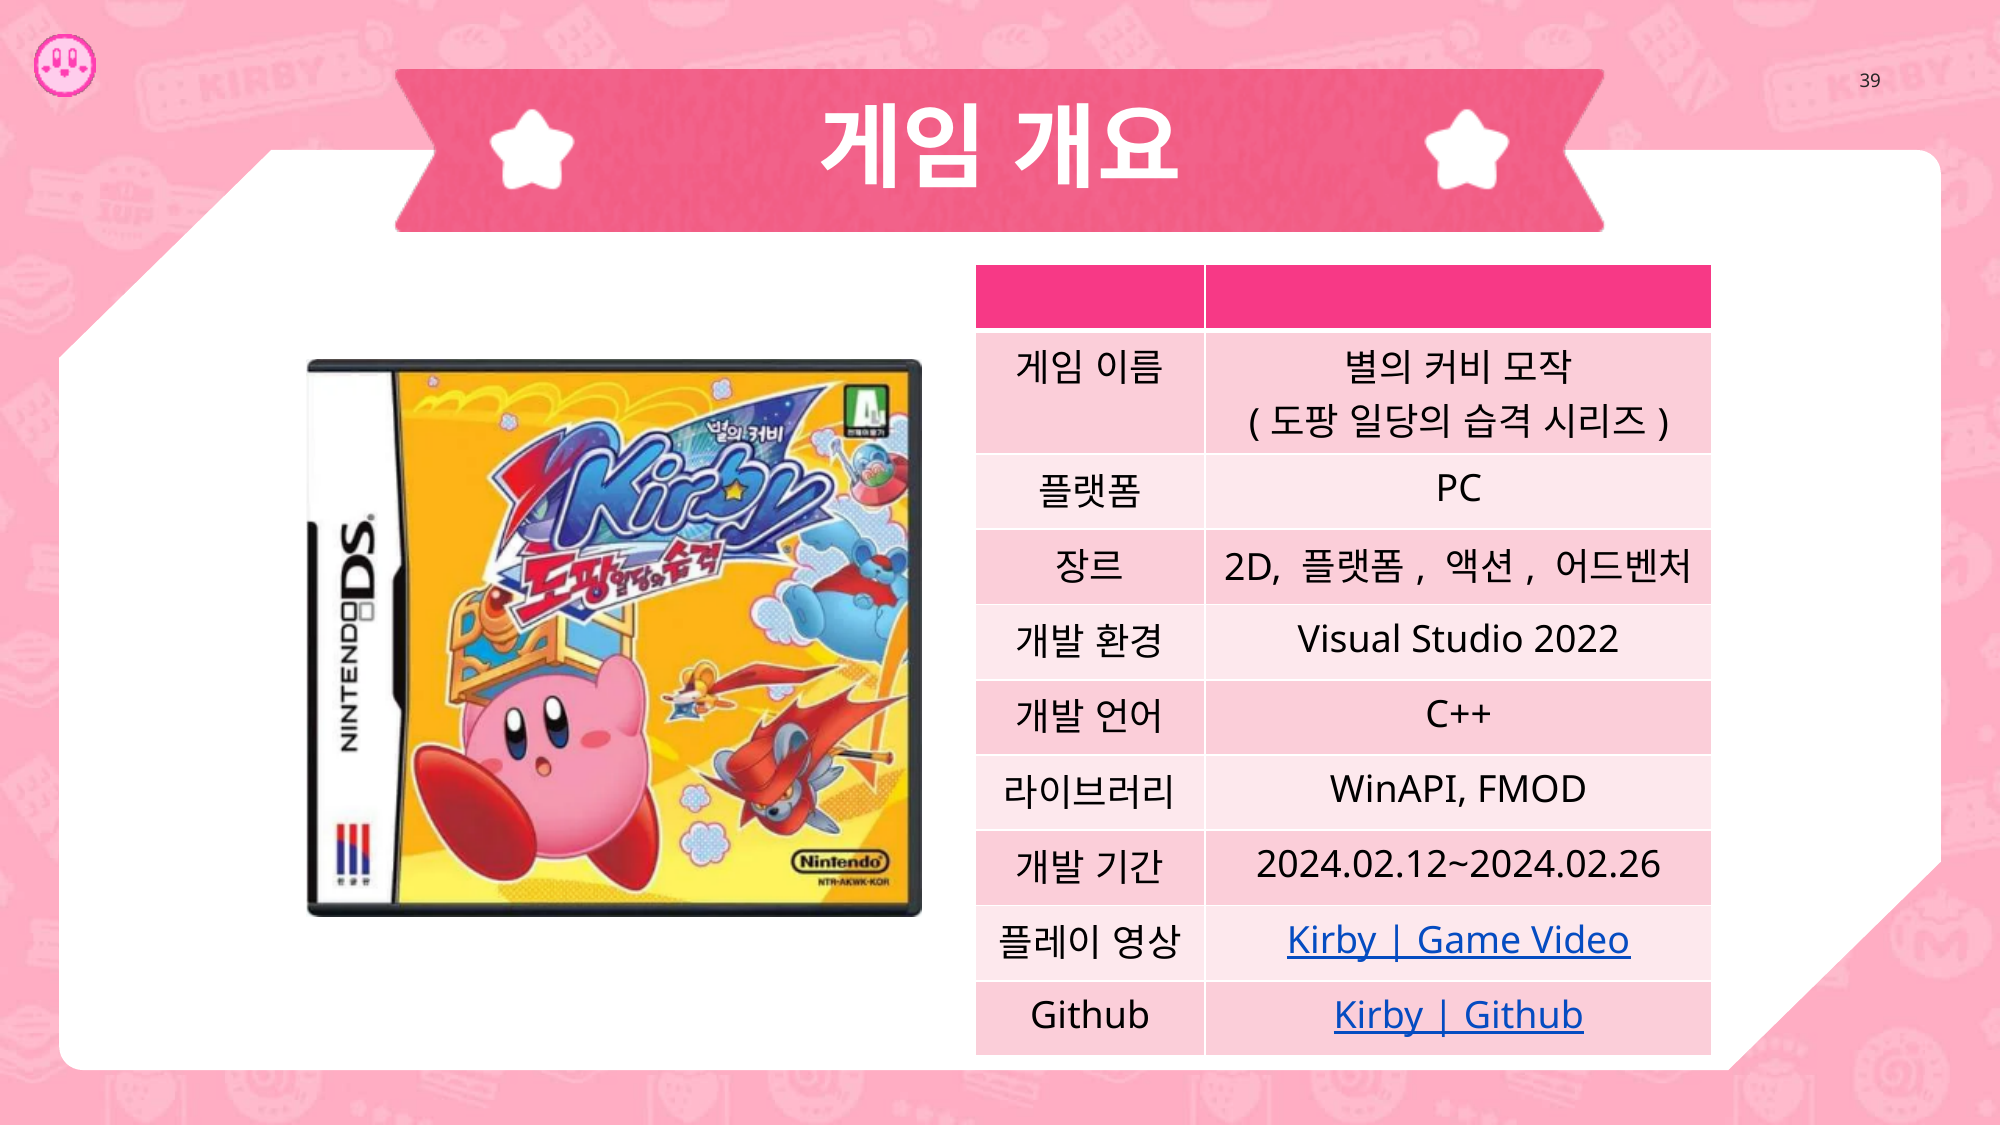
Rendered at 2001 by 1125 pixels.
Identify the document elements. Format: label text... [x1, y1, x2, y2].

table_cell Kirby | Game Video [1429, 906, 1711, 980]
title 게임 개요 [1025, 93, 1403, 209]
table_header [1206, 265, 1711, 328]
table_cell Github [976, 992, 1204, 1055]
table_cell PC [1206, 455, 1711, 528]
text_box [975, 537, 1429, 992]
table_header [1025, 265, 1204, 328]
table_cell 2024.02.12~2024.02.26 [1429, 831, 1711, 905]
table_cell 플랫폼 [1025, 455, 1204, 528]
picture [0, 0, 2000, 1125]
table_cell 장르 [1025, 530, 1204, 537]
table_cell C++ [1429, 681, 1711, 754]
text_box [440, 3, 1025, 588]
table_cell 2D, 플랫폼, 액션, 어드벤처 [1206, 530, 1711, 604]
table_cell 별의 커비 모작 (도팡 일당의 습격 시리즈) [1206, 333, 1711, 453]
table_cell 게임 이름 [1025, 333, 1204, 453]
text_box 39 [1446, 51, 1897, 112]
table_cell Visual Studio 2022 [1429, 605, 1711, 679]
table_cell Kirby | Github [1206, 982, 1711, 1055]
table_cell WinAPI, FMOD [1429, 756, 1711, 829]
